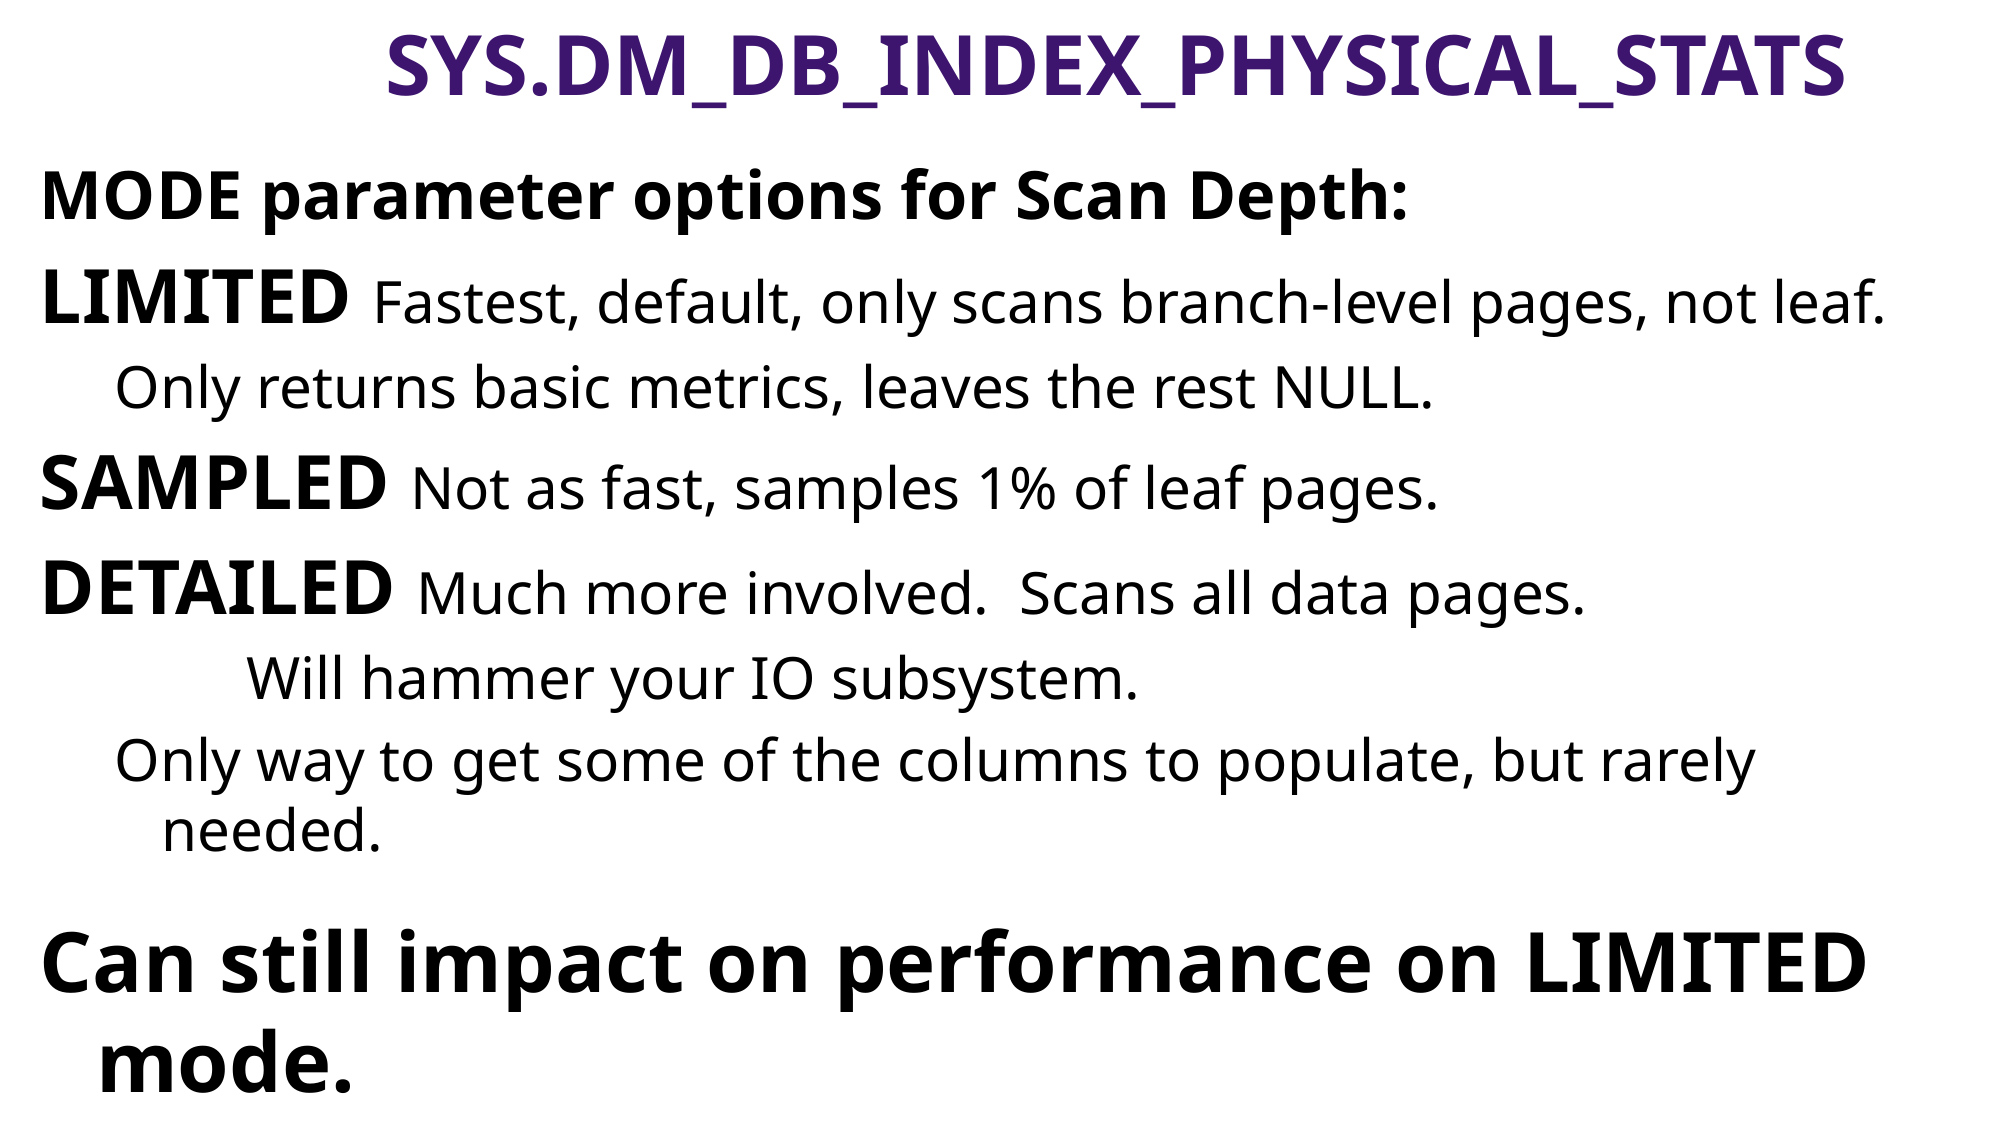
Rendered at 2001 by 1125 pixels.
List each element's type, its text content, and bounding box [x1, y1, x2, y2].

title sys.dm_db_index_physical_stats [316, 0, 1917, 125]
list MODE parameter options for Scan Depth: LIMITED Fastest, default, only scans branch-level pages, not leaf. Only returns basic metrics, leaves the rest NULL. SAMPLED Not as fast, samples 1% of leaf pages. DETAILED Much more involved. Scans all data pages. Will hammer your IO subsystem. Only way to get some of the columns to populate, but rarely needed. Can still impact on performance on LIMITED mode. [24, 145, 1975, 1050]
